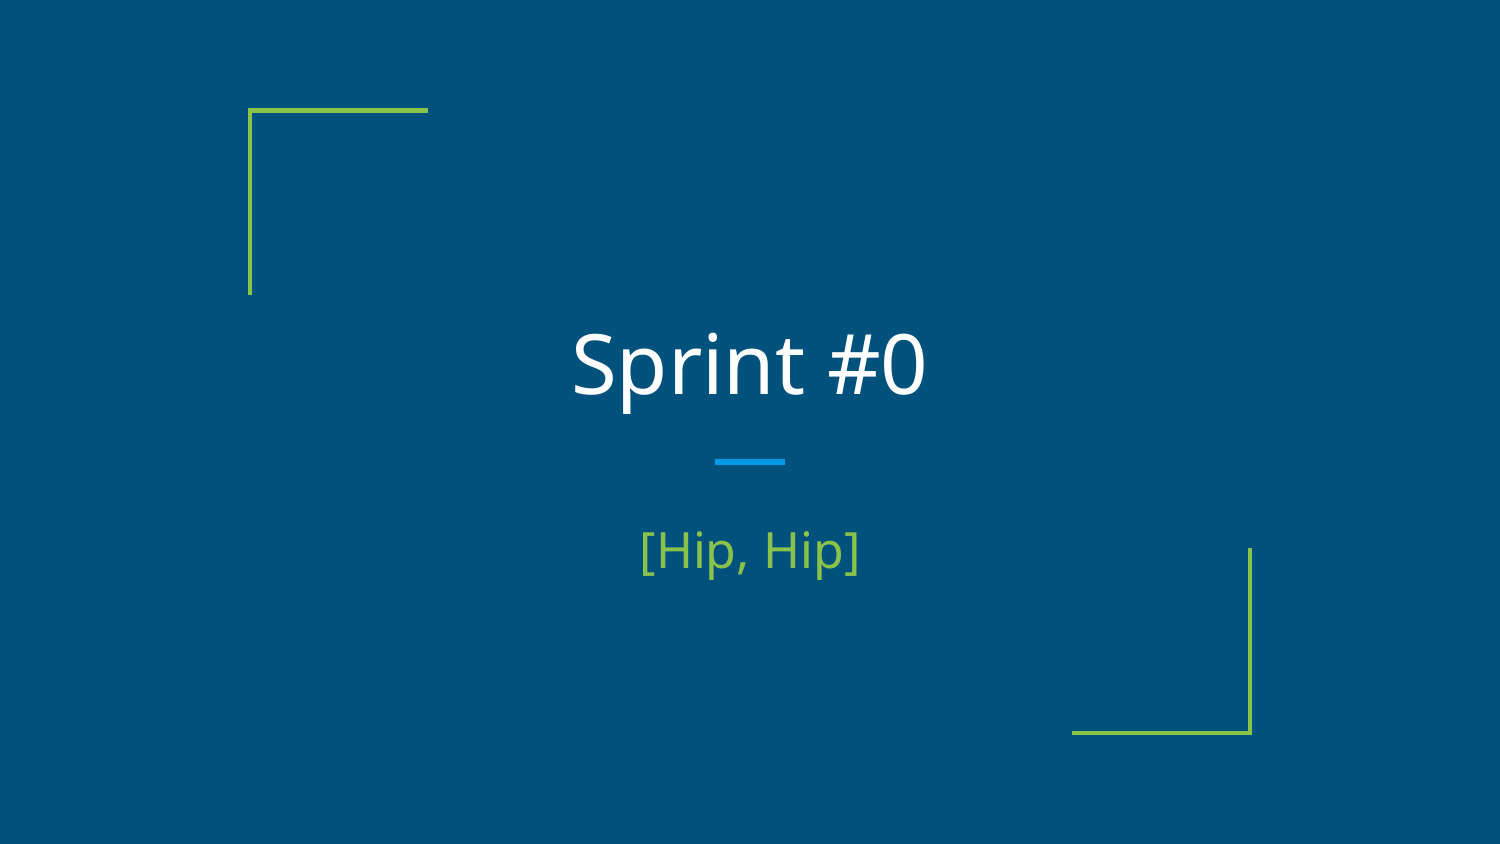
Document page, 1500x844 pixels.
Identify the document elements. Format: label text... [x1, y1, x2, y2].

title Sprint #0 [275, 195, 1225, 435]
subtitle [Hip, Hip] [275, 500, 1225, 650]
